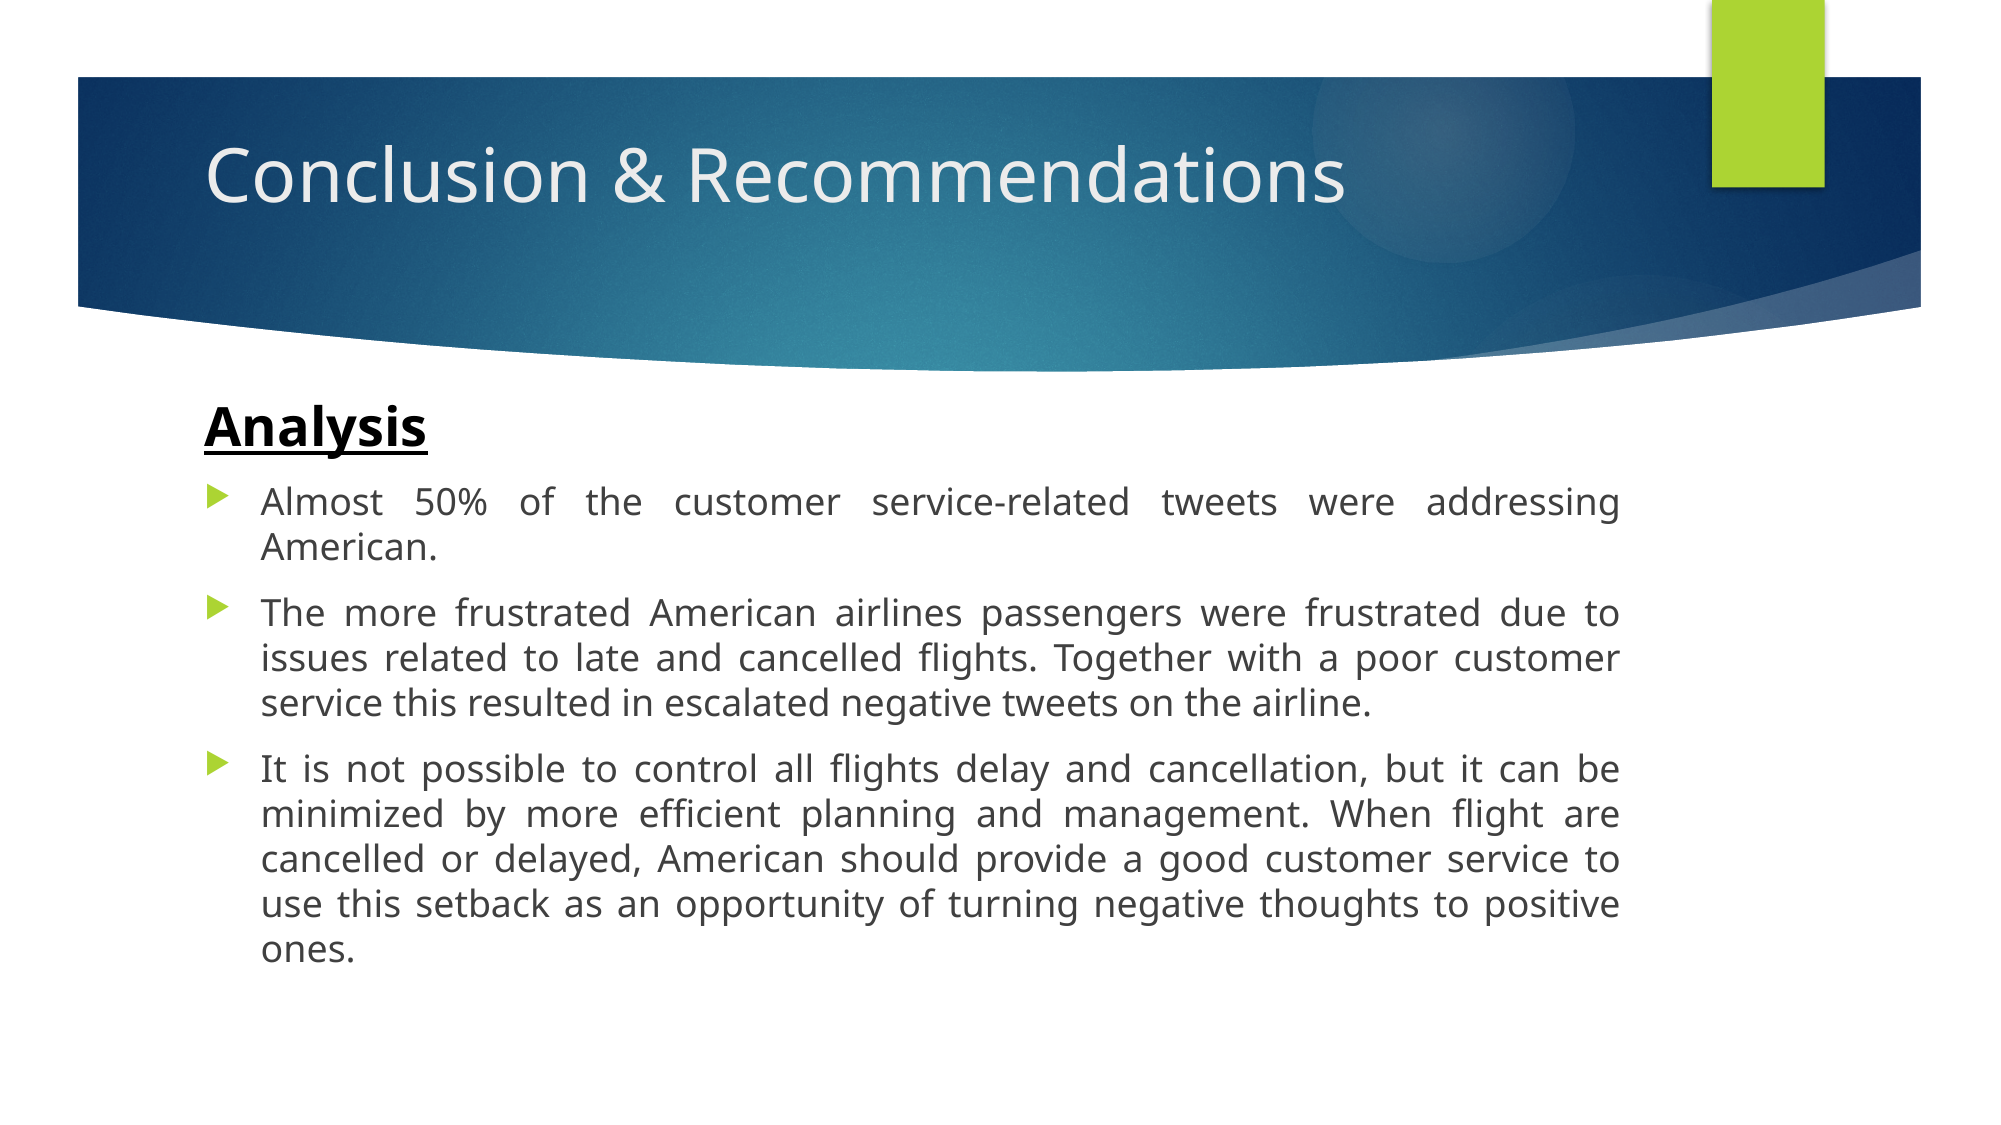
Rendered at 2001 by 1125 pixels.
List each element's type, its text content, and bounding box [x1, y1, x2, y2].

list Analysis Almost 50% of the customer service-related tweets were addressing American. The more frustrated American airlines passengers were frustrated due to issues related to late and cancelled flights. Together with a poor customer service this resulted in escalated negative tweets on the airline. It is not possible to control all flights delay and cancellation, but it can be minimized by more efficient planning and management. When flight are cancelled or delayed, American should provide a good customer service to use this setback as an opportunity of turning negative thoughts to positive ones. [189, 384, 1638, 1070]
title Conclusion & Recommendations [189, 159, 1627, 276]
